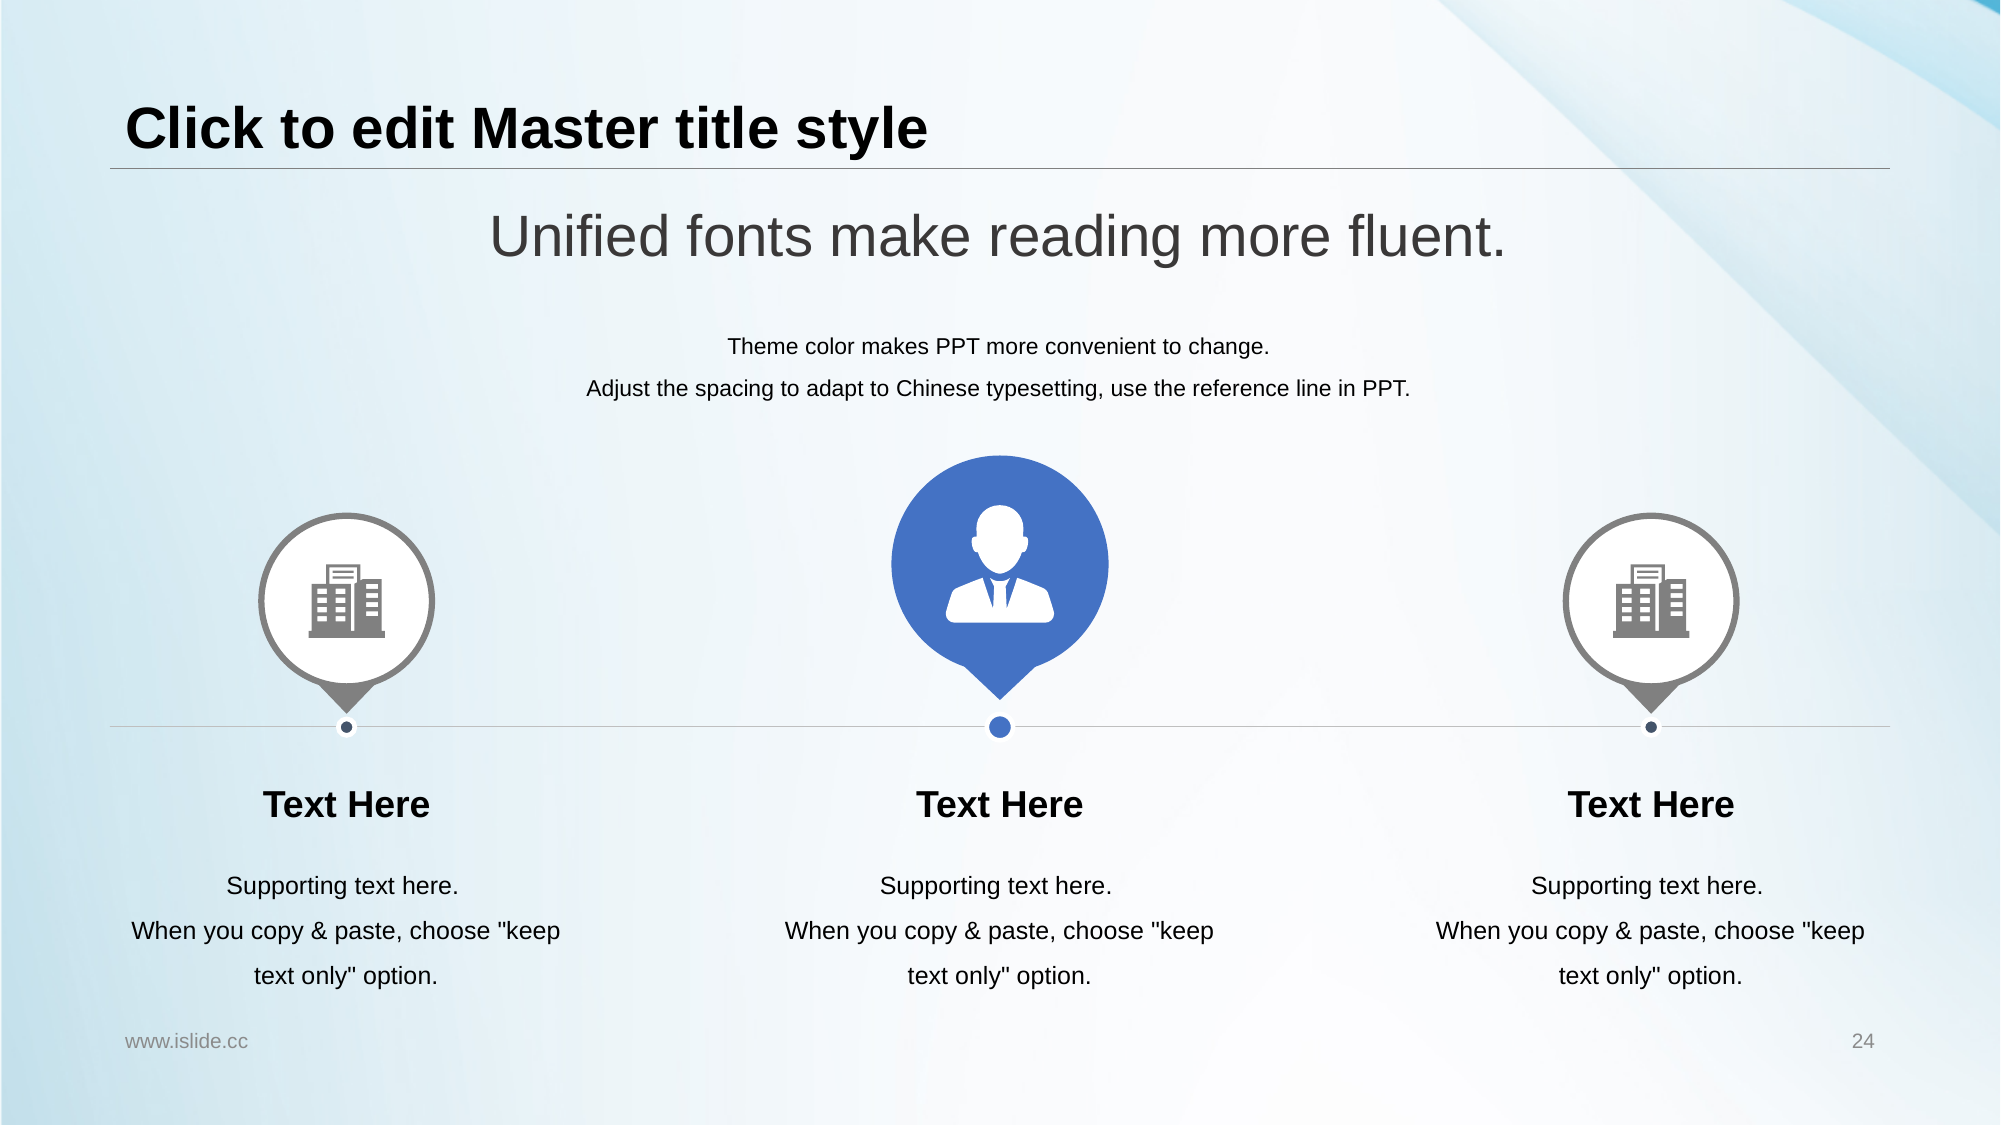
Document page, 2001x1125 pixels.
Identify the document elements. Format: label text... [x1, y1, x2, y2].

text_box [108, 185, 1890, 1007]
slide_number 24 [1412, 1023, 1890, 1058]
footer www.islide.cc [109, 1023, 790, 1058]
picture [4, 0, 2001, 1125]
title Click to edit Master title style [109, 0, 1890, 169]
